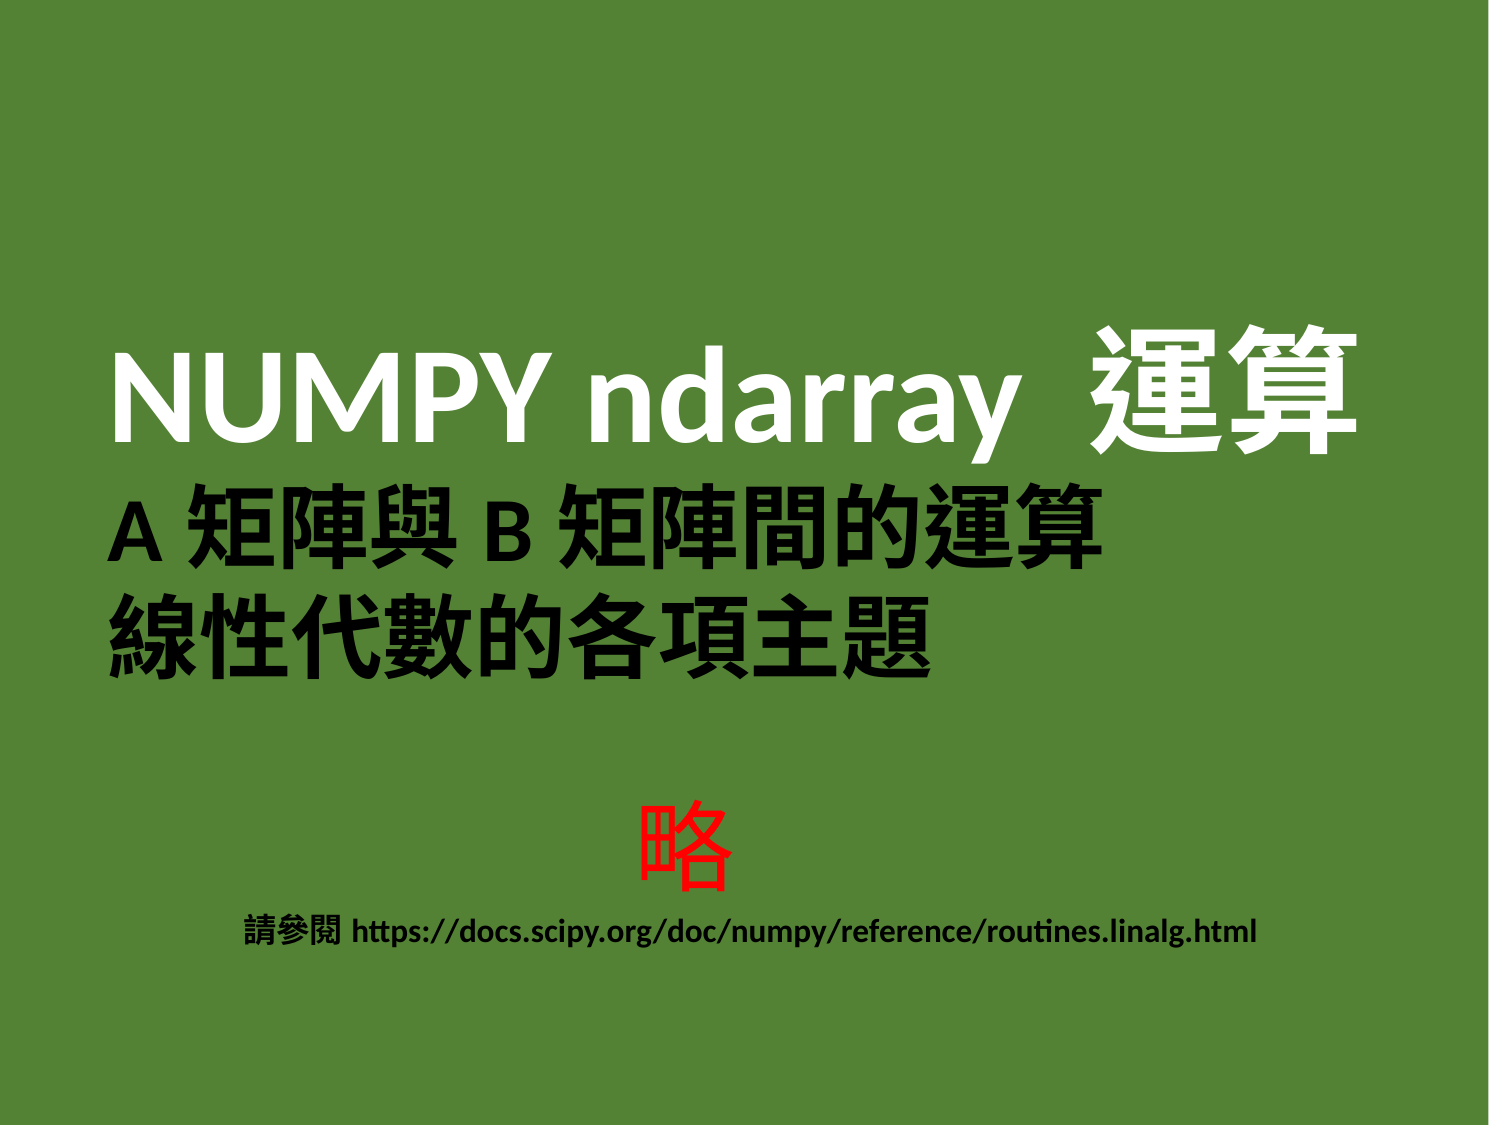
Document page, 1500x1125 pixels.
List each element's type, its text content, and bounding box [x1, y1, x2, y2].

text_box 略 [619, 776, 750, 912]
text_box [0, 0, 1490, 1125]
text_box NUMPY ndarray 運算 A矩陣與B矩陣間的運算 線性代數的各項主題 請參閱https://docs.scipy.org/doc/numpy/reference/routines.linalg.html [93, 297, 1378, 957]
